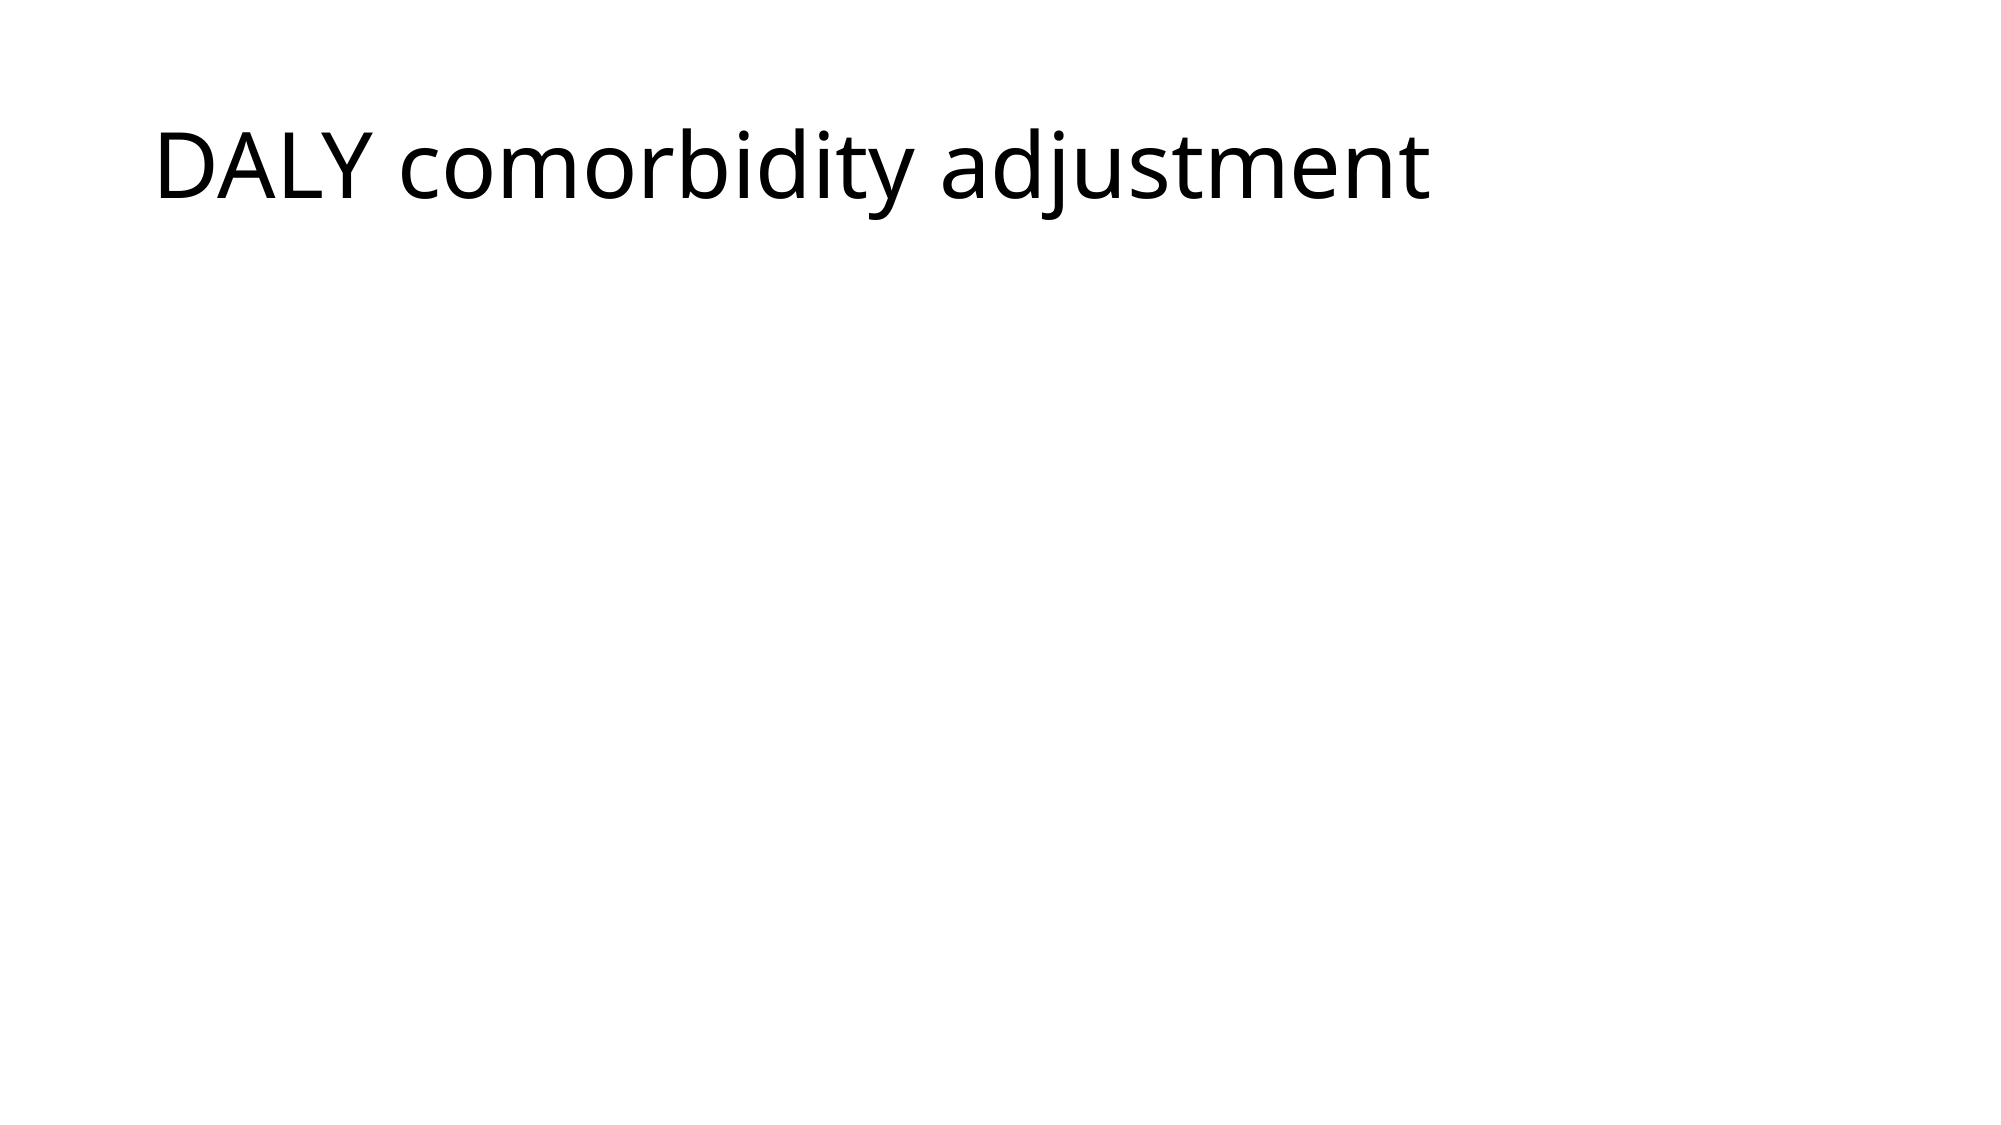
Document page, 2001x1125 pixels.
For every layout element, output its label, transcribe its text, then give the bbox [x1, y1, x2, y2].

title DALY comorbidity adjustment [137, 59, 1863, 278]
